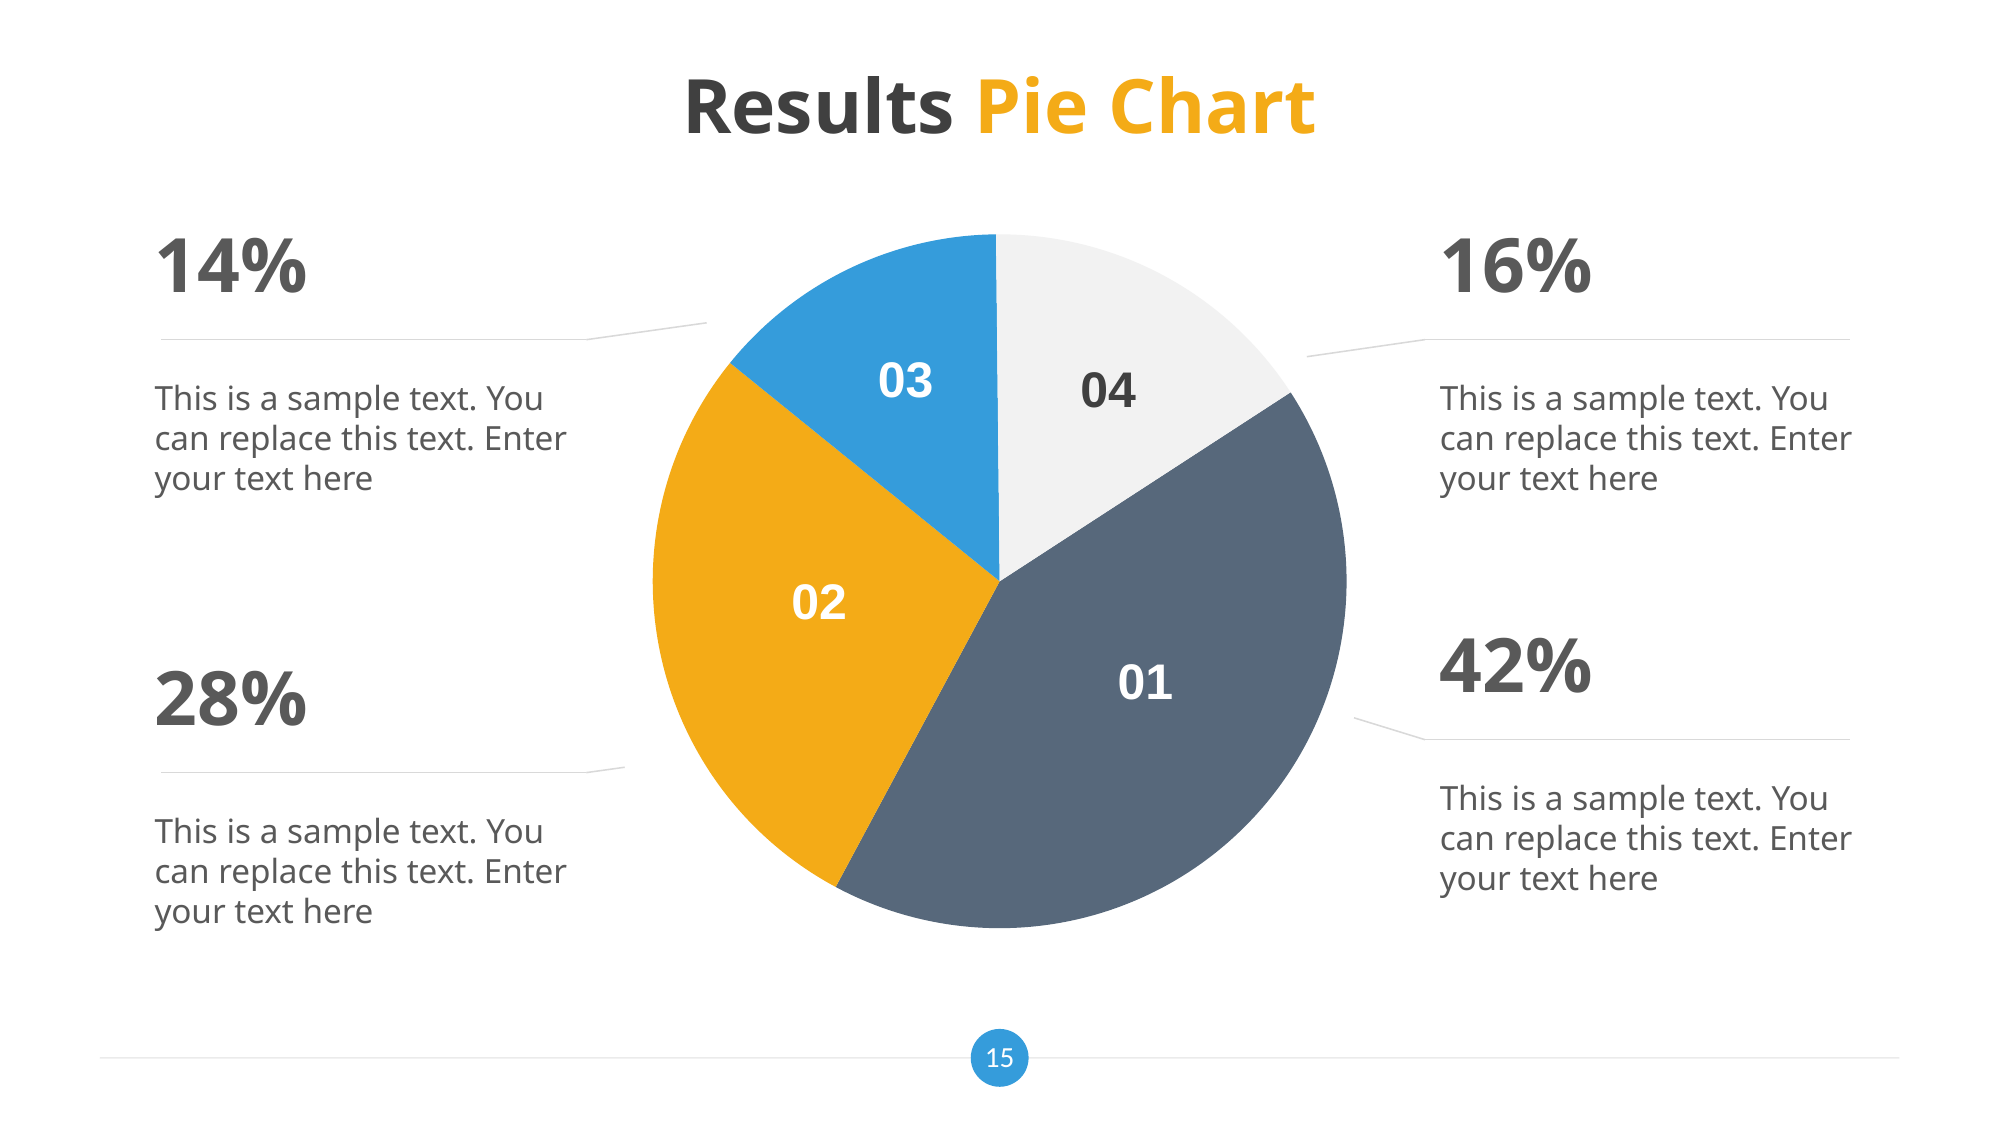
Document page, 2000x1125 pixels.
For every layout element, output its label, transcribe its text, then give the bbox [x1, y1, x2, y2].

text_box 14% [139, 209, 589, 315]
title Results Pie Chart [99, 45, 1900, 162]
text_box This is a sample text. You can replace this text. Enter your text here [1547, 369, 1874, 505]
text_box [160, 322, 707, 340]
text_box 16% [1425, 209, 1874, 315]
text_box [1353, 717, 1851, 740]
text_box This is a sample text. You can replace this text. Enter your text here [139, 802, 452, 938]
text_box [160, 766, 625, 773]
text_box This is a sample text. You can replace this text. Enter your text here [139, 369, 452, 505]
text_box 28% [139, 642, 452, 748]
text_box 42% [1547, 609, 1874, 715]
text_box This is a sample text. You can replace this text. Enter your text here [1547, 769, 1874, 905]
chart [457, 219, 1543, 943]
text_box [1306, 339, 1851, 357]
slide_number 15 [957, 1024, 1043, 1088]
